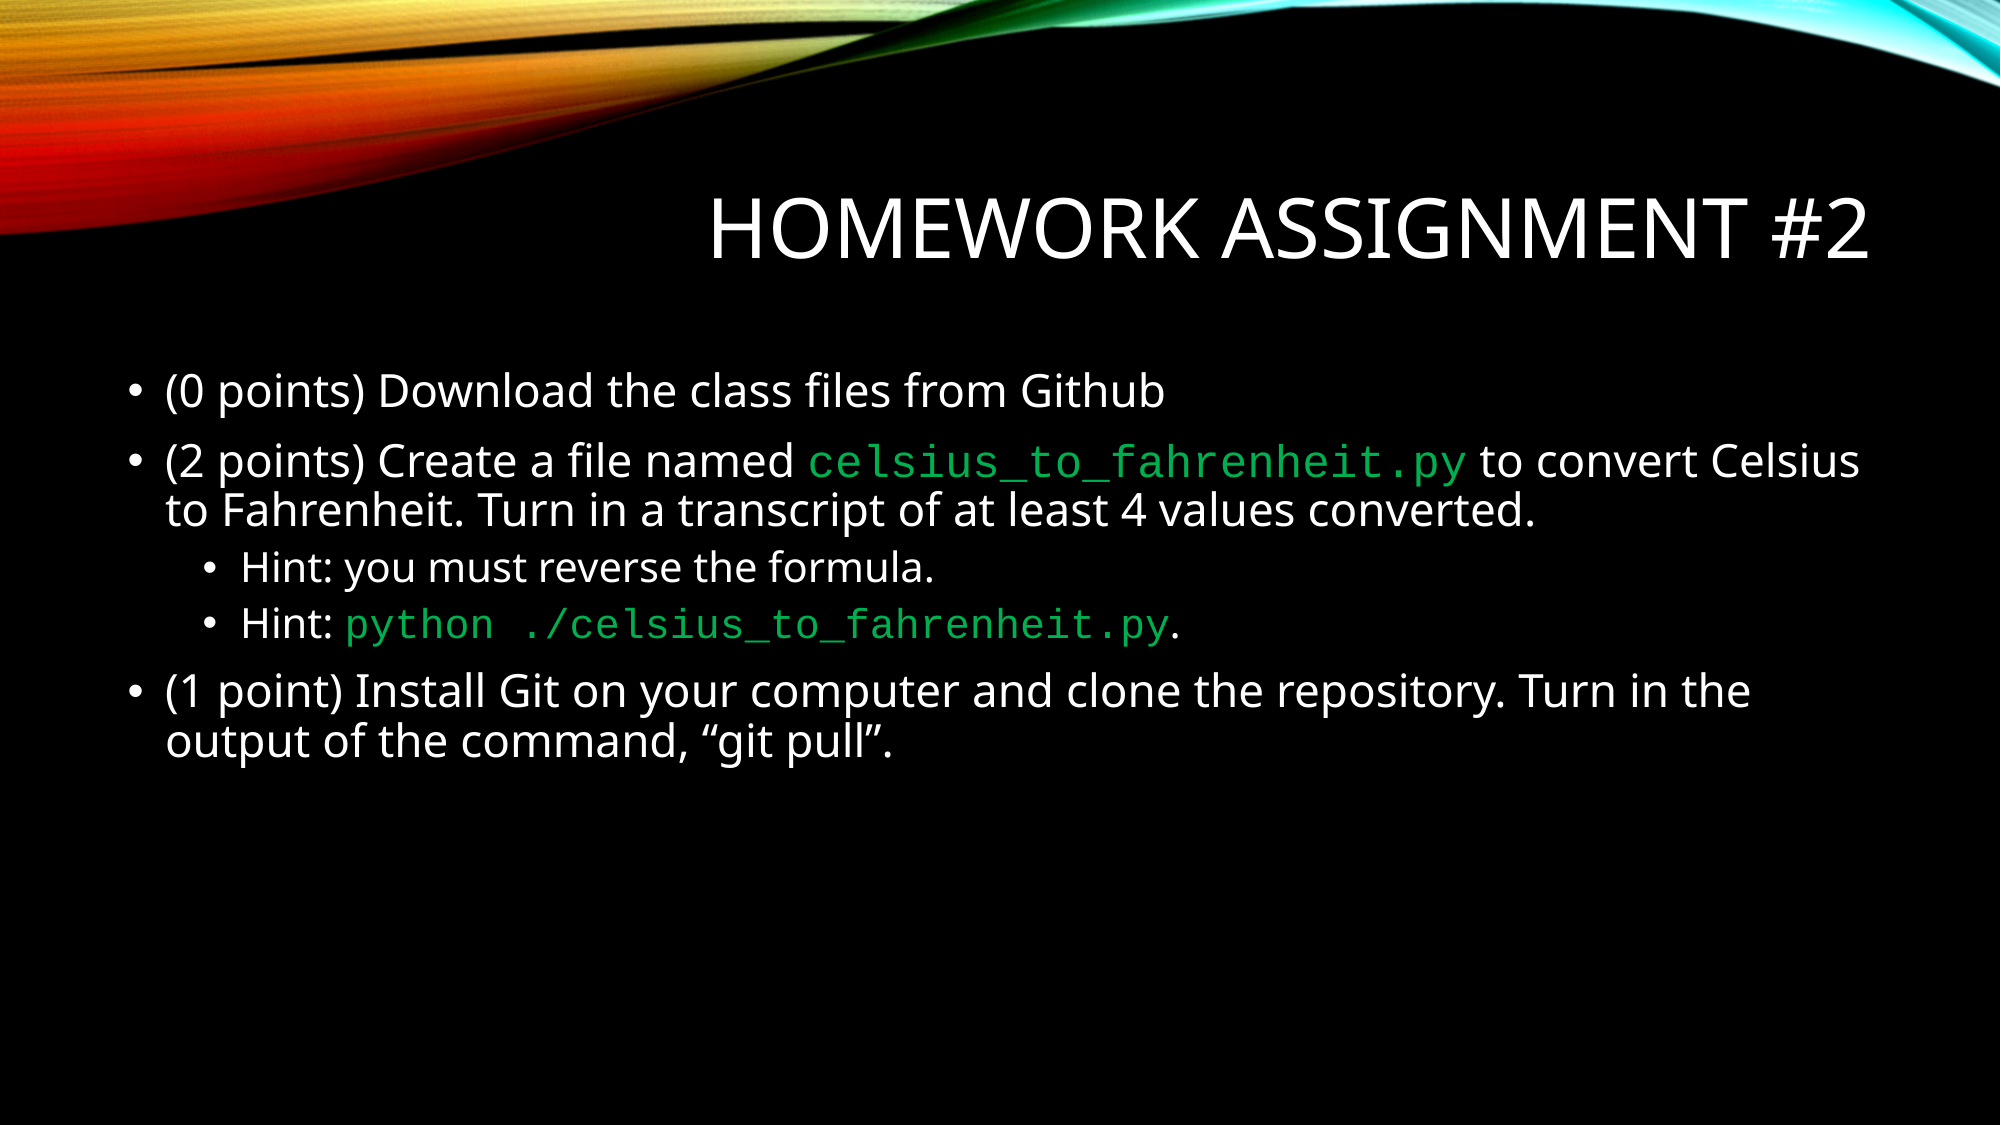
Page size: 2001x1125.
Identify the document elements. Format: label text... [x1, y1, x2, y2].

picture [0, 0, 2000, 237]
list (0 points) Download the class files from Github (2 points) Create a file named celsius_to_fahrenheit.py to convert Celsius to Fahrenheit. Turn in a transcript of at least 4 values converted. Hint: you must reverse the formula. Hint: python ./celsius_to_fahrenheit.py. (1 point) Install Git on your computer and clone the repository. Turn in the output of the command, “git pull”. [112, 360, 1888, 1021]
title Homework assignment #2 [474, 125, 1888, 338]
